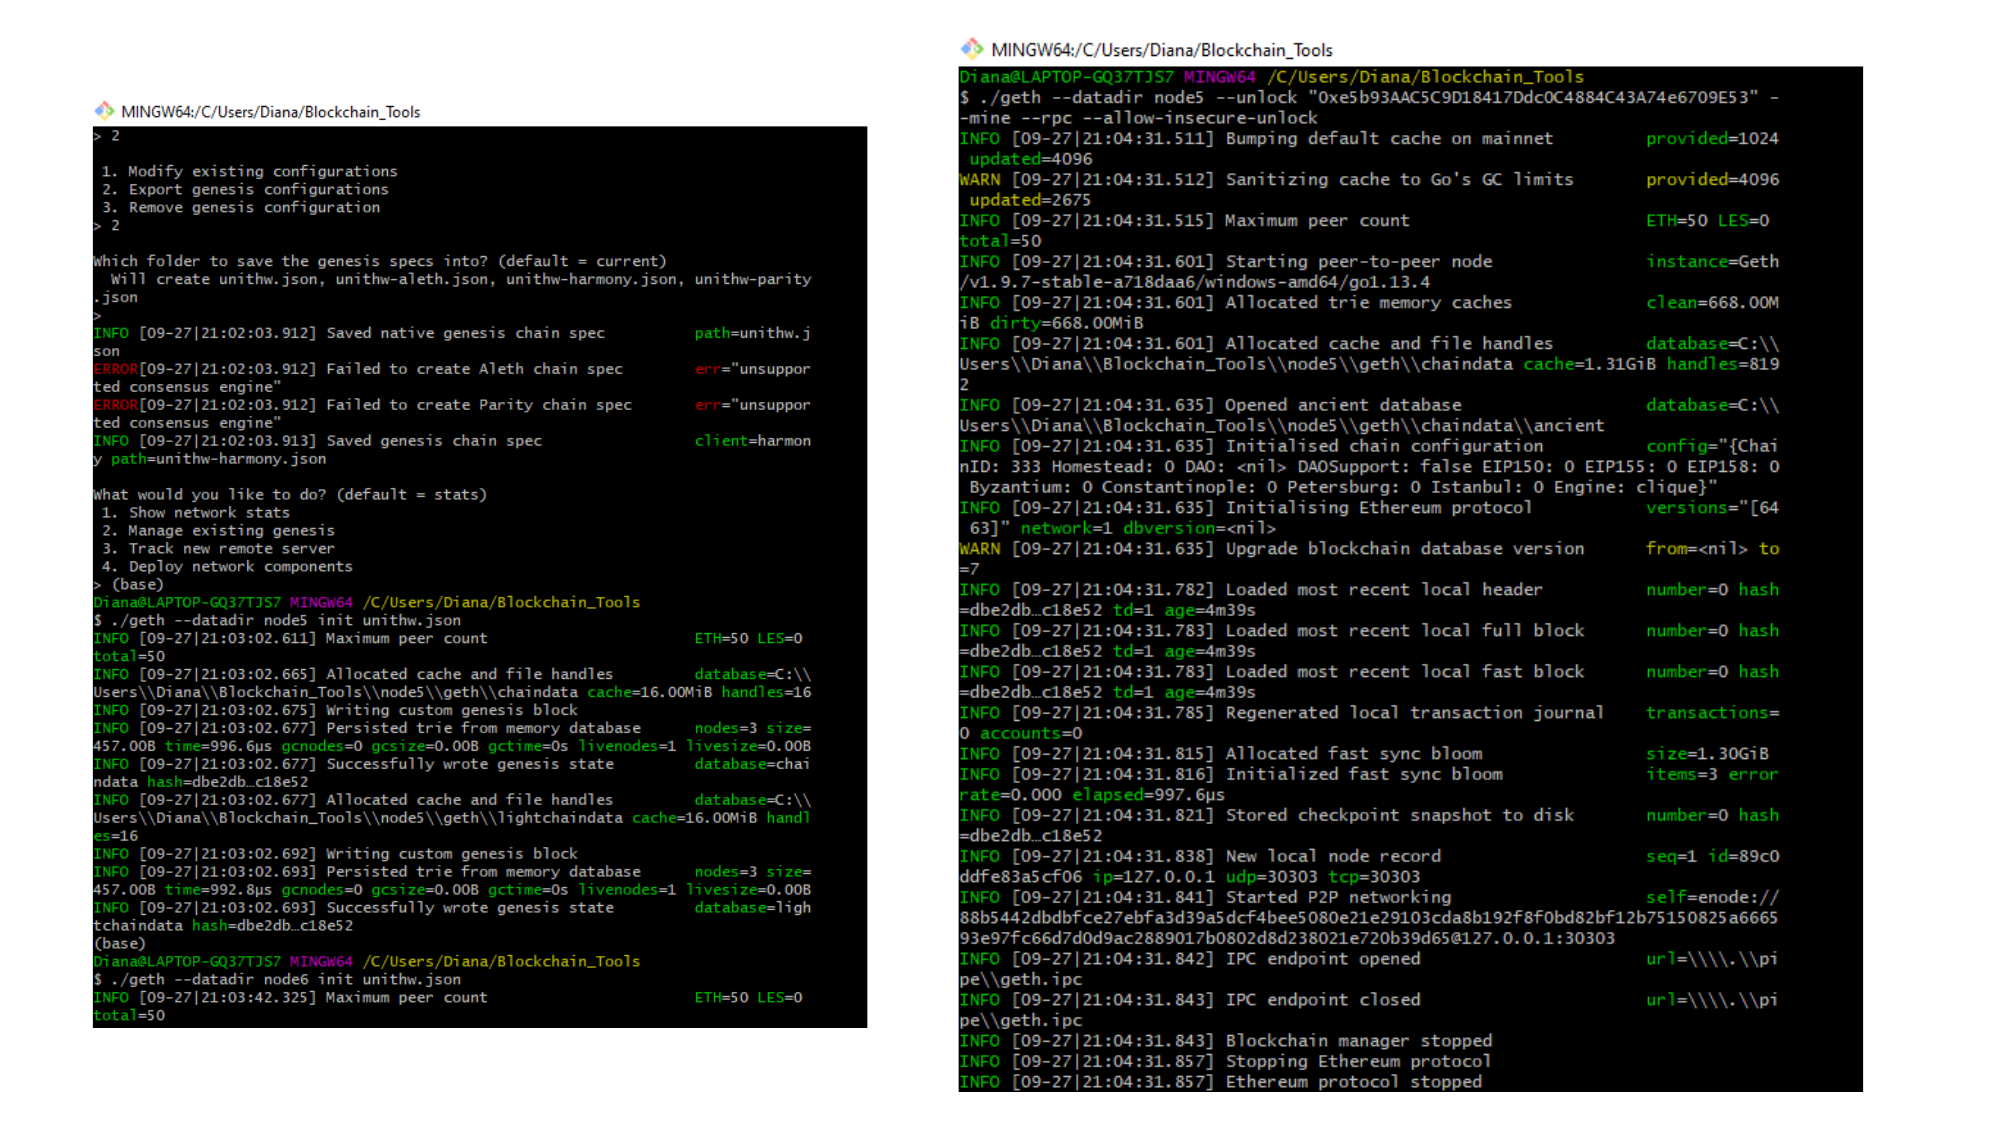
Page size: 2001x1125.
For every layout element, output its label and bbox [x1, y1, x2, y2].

picture [958, 33, 1864, 1092]
picture [92, 97, 868, 1028]
